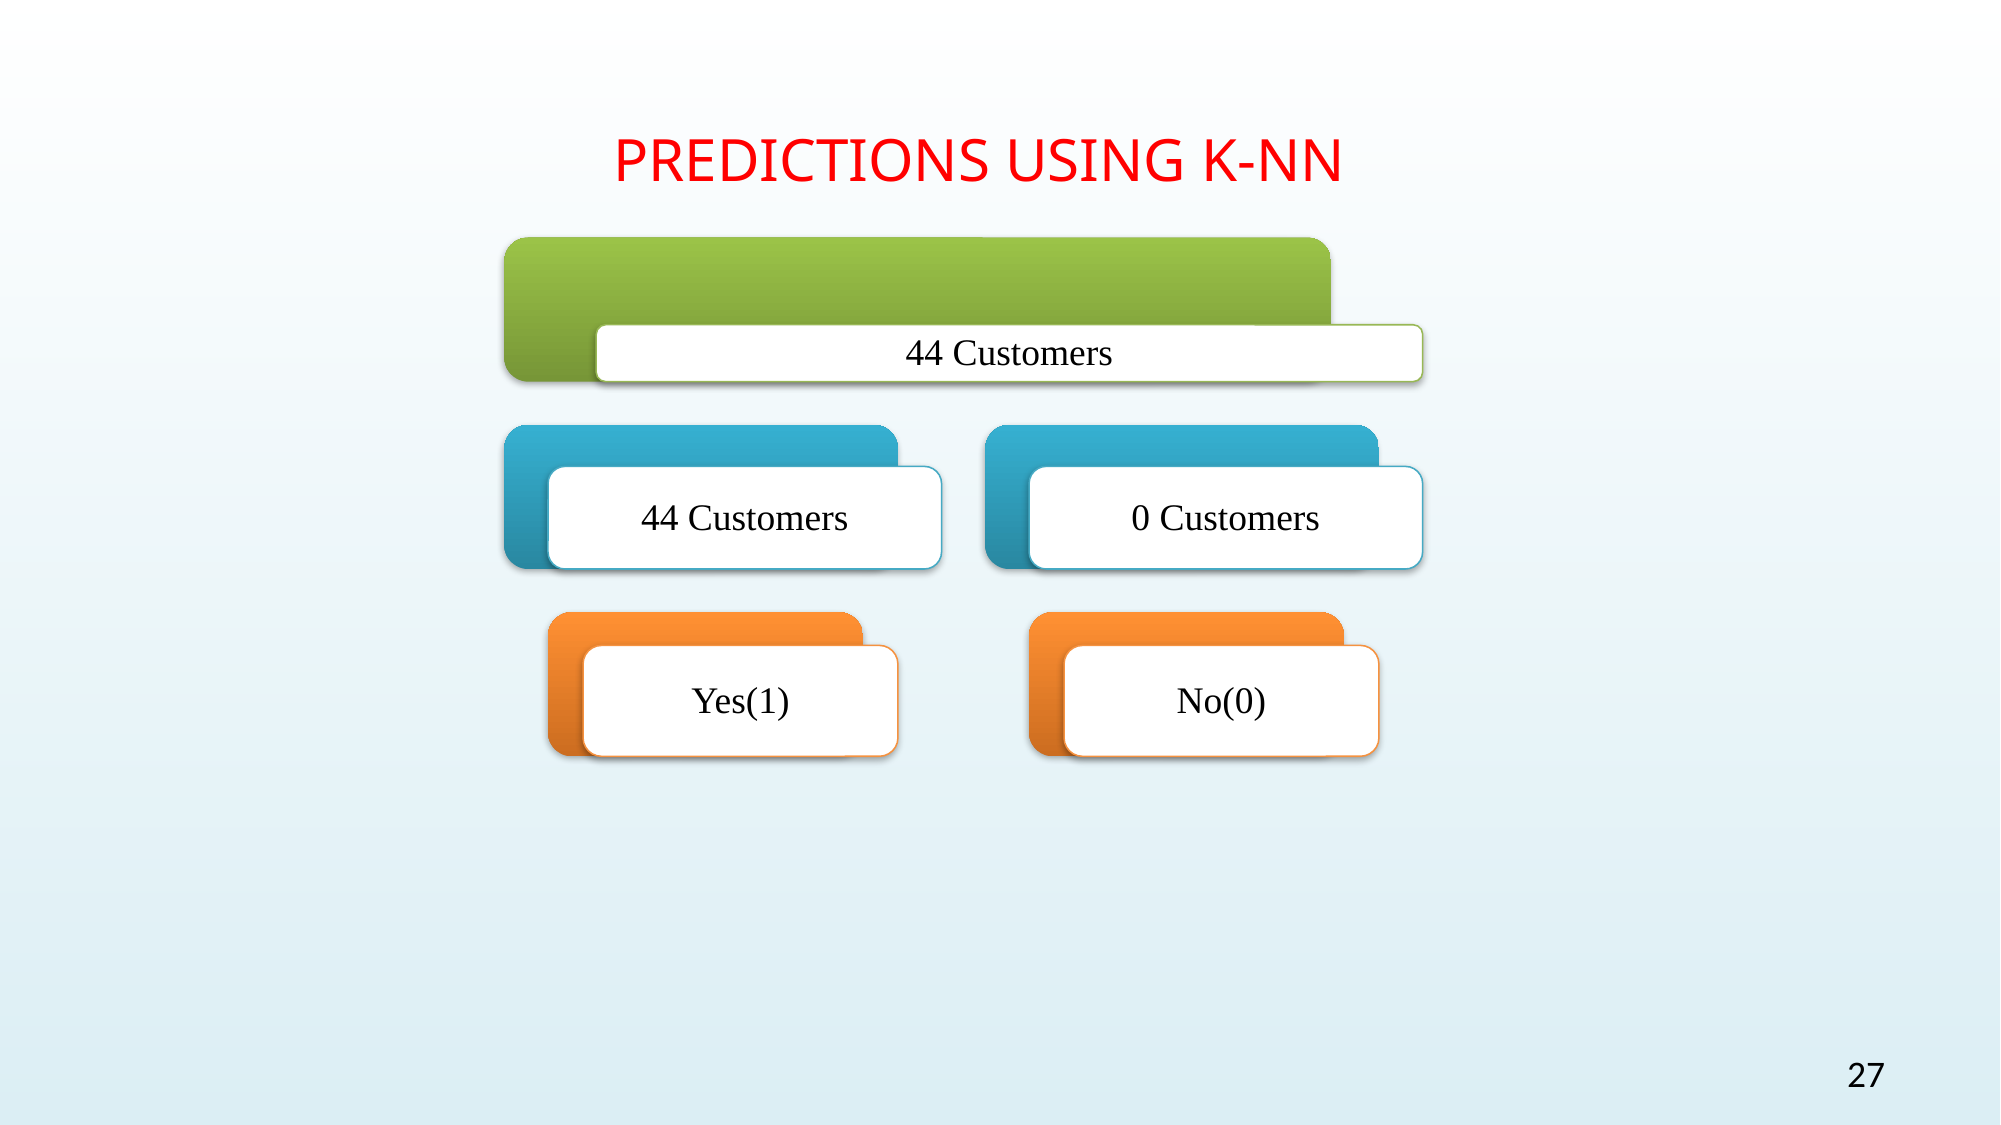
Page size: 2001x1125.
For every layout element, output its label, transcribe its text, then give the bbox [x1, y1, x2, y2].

title PREDICTIONS USING K-NN [295, 69, 1663, 247]
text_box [389, 237, 1538, 944]
slide_number 27 [1433, 1042, 1900, 1103]
